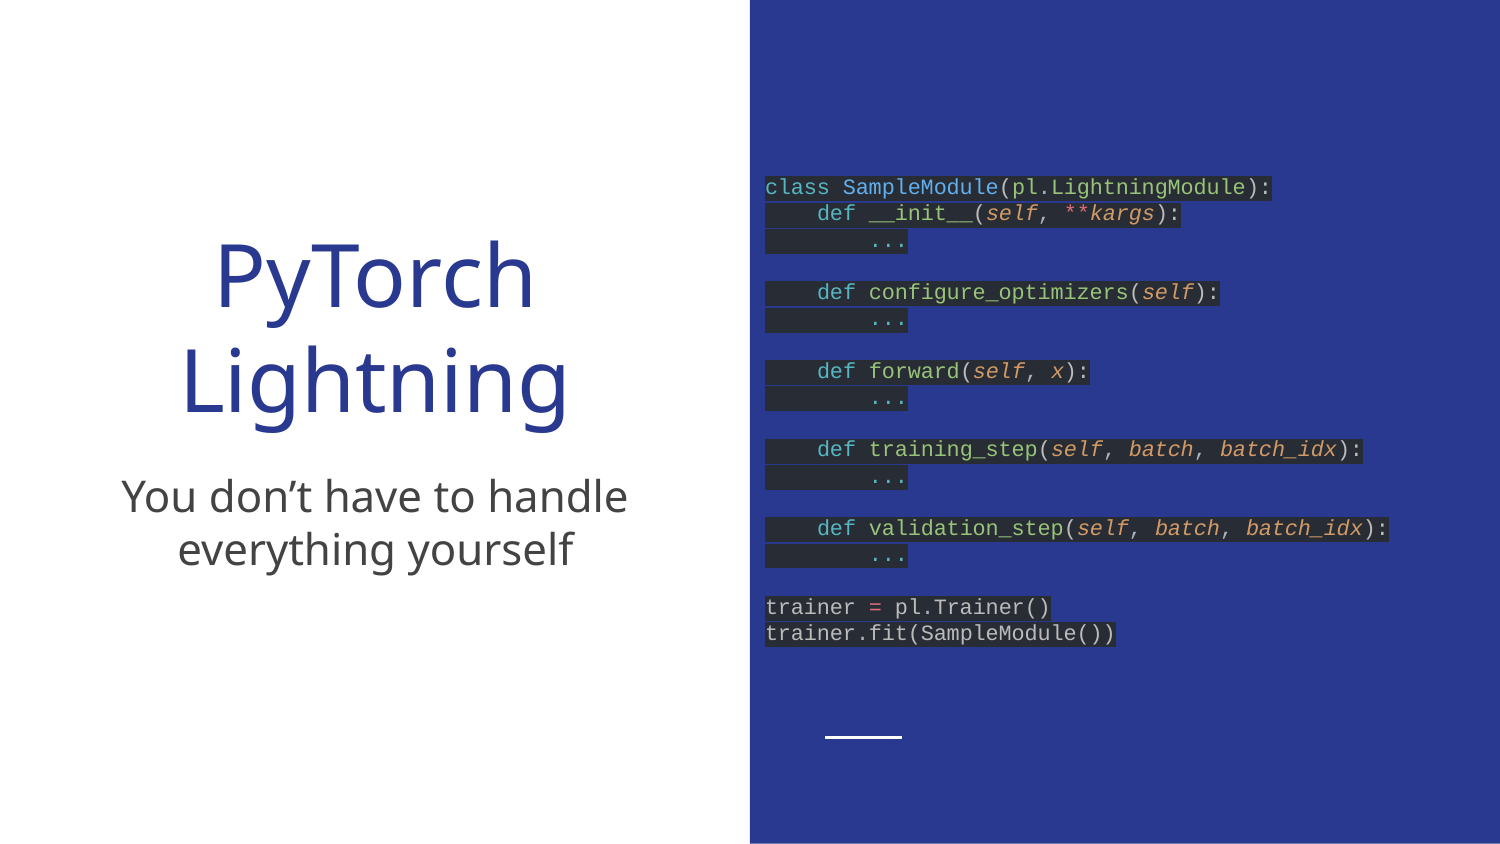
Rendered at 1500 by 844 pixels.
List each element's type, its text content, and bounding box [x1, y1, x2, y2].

title PyTorch Lightning [43, 188, 708, 446]
list class SampleModule(pl.LightningModule): def __init__(self, **kargs): ... def configure_optimizers(self): ... def forward(self, x): ... def training_step(self, batch, batch_idx): ... def validation_step(self, batch, batch_idx): ... trainer = pl.Trainer() trainer.fit(SampleModule()) [750, 0, 1500, 844]
subtitle You don’t have to handle everything yourself [43, 454, 708, 663]
